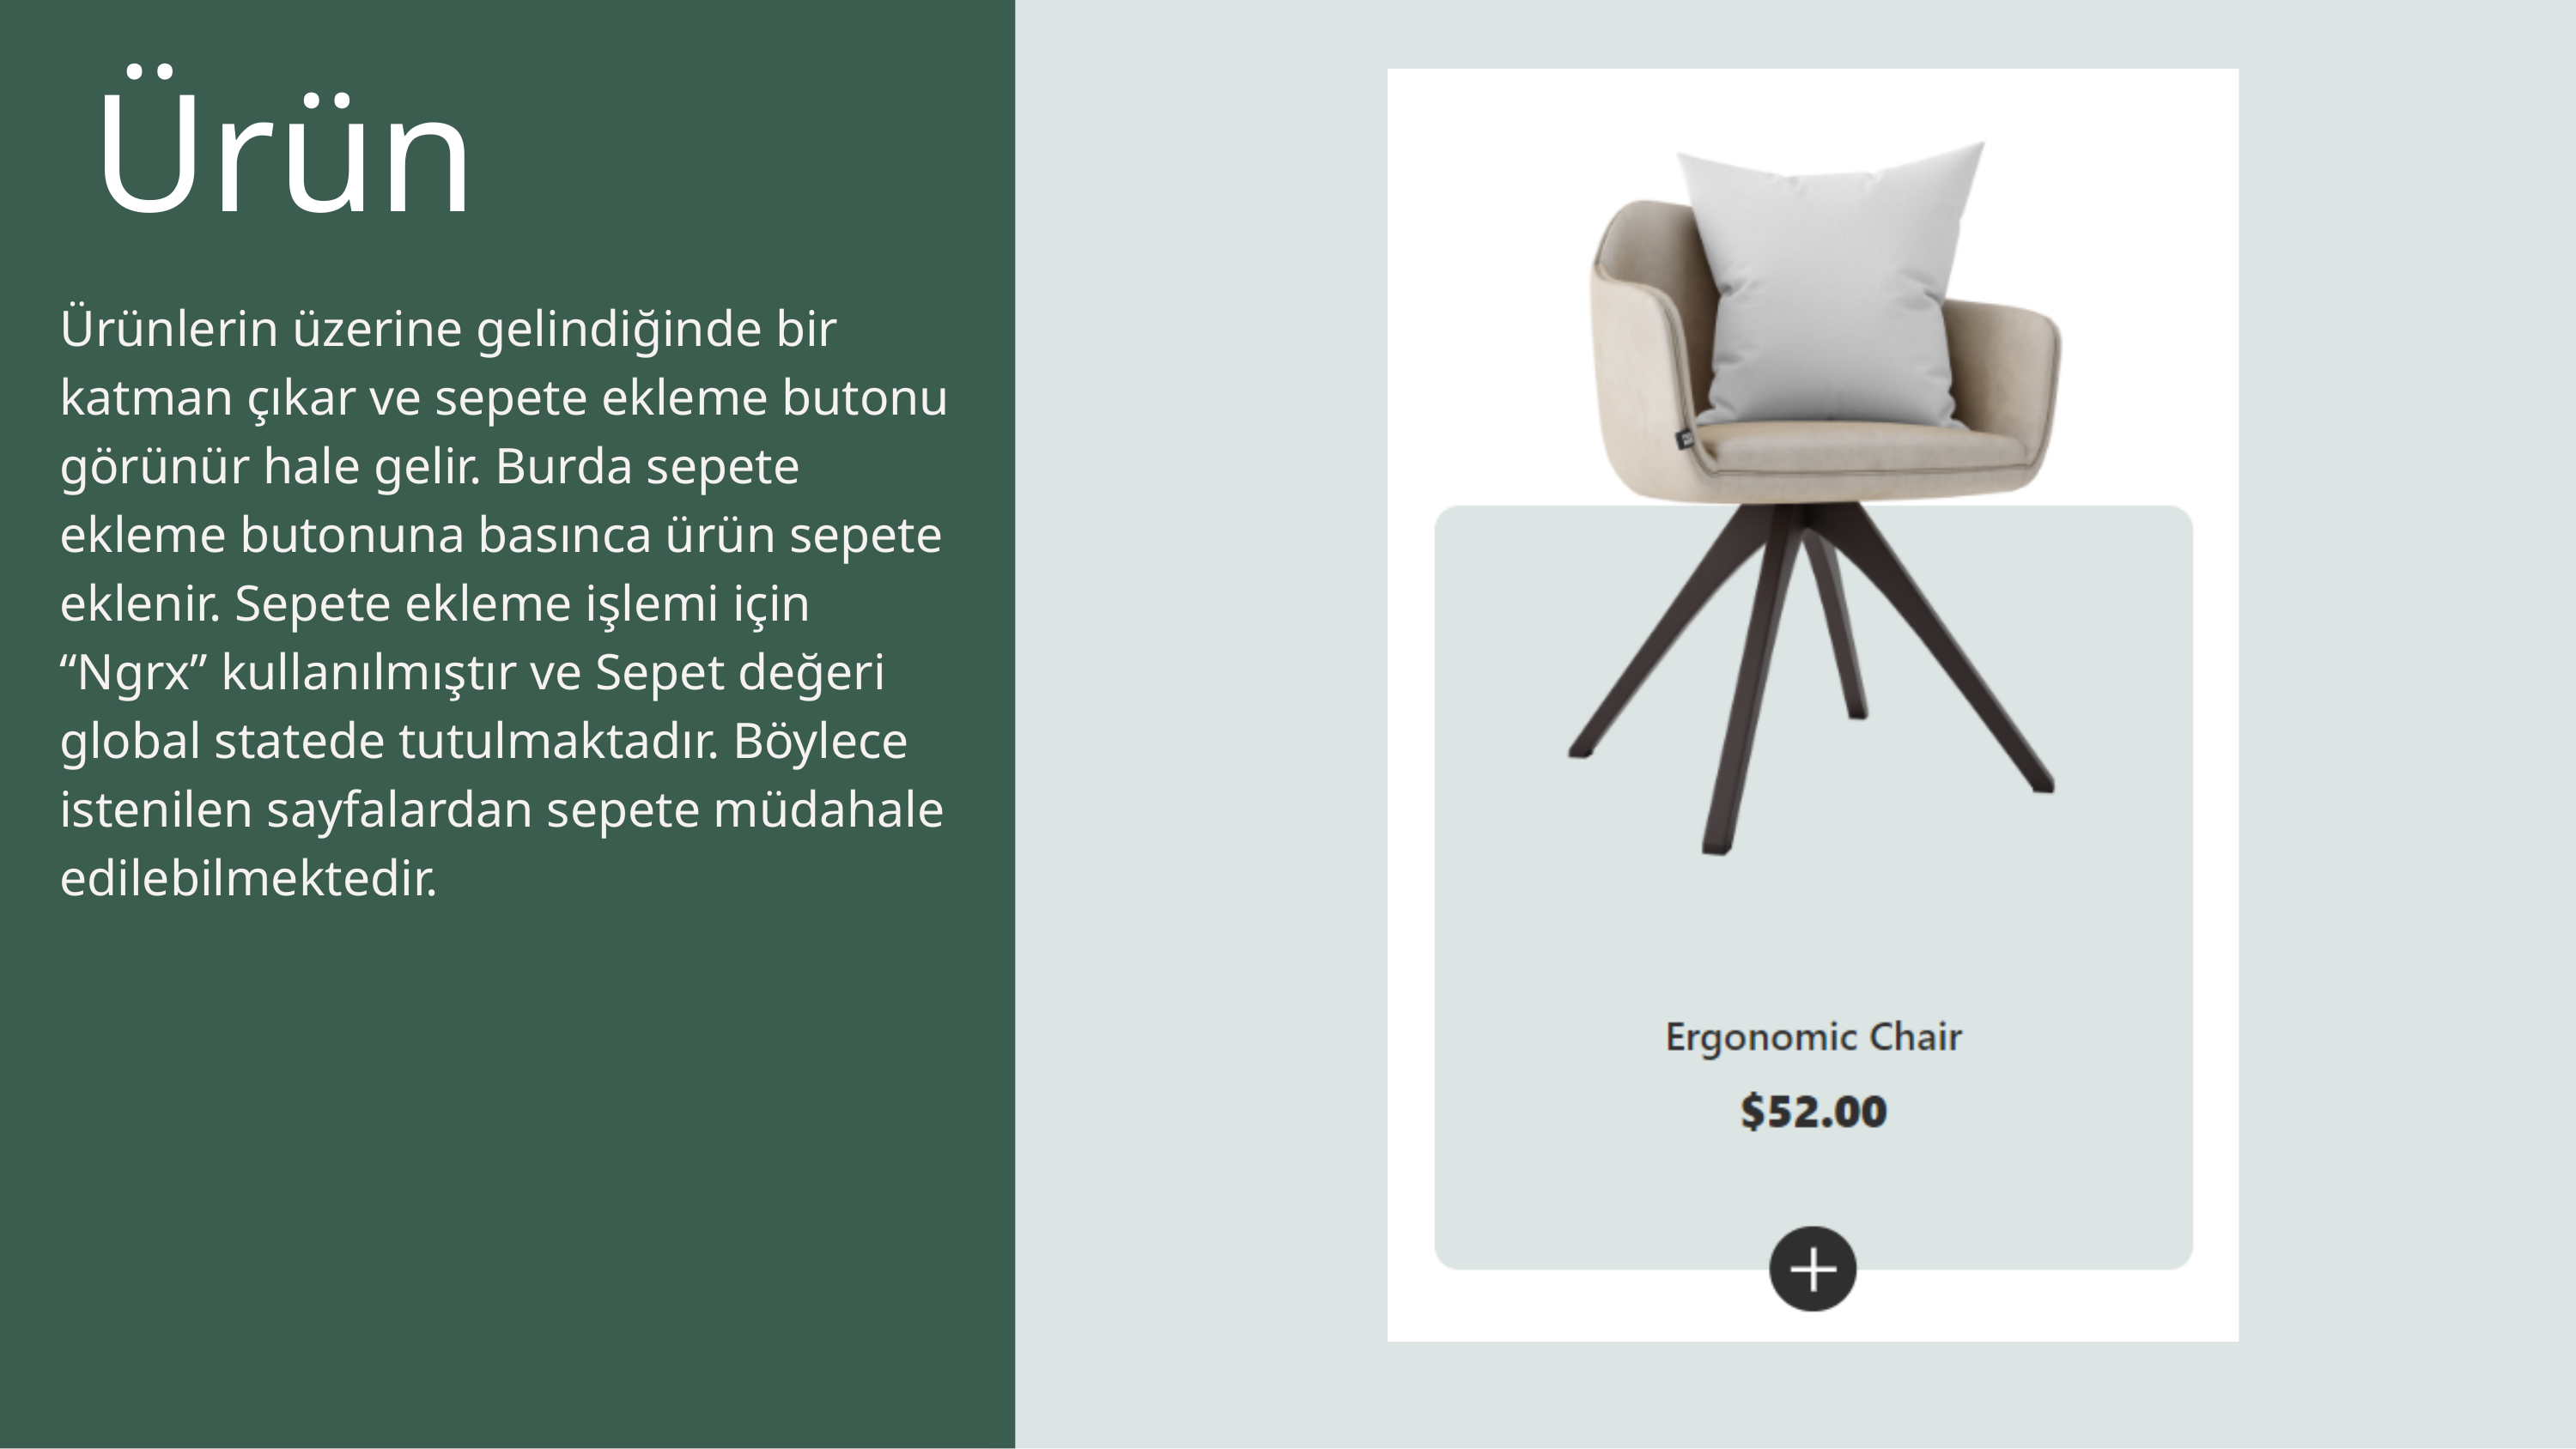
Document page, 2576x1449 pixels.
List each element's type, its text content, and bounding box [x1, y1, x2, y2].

text_box [1016, 0, 2576, 1449]
text_box Ürün [90, 45, 843, 244]
text_box [0, 0, 1016, 1449]
text_box [1388, 69, 2239, 1342]
text_box Ürünlerin üzerine gelindiğinde bir katman çıkar ve sepete ekleme butonu görünür hale gelir. Burda sepete ekleme butonuna basınca ürün sepete eklenir. Sepete ekleme işlemi için “Ngrx” kullanılmıştır ve Sepet değeri global statede tutulmaktadır. Böylece istenilen sayfalardan sepete müdahale edilebilmektedir. [59, 288, 953, 906]
